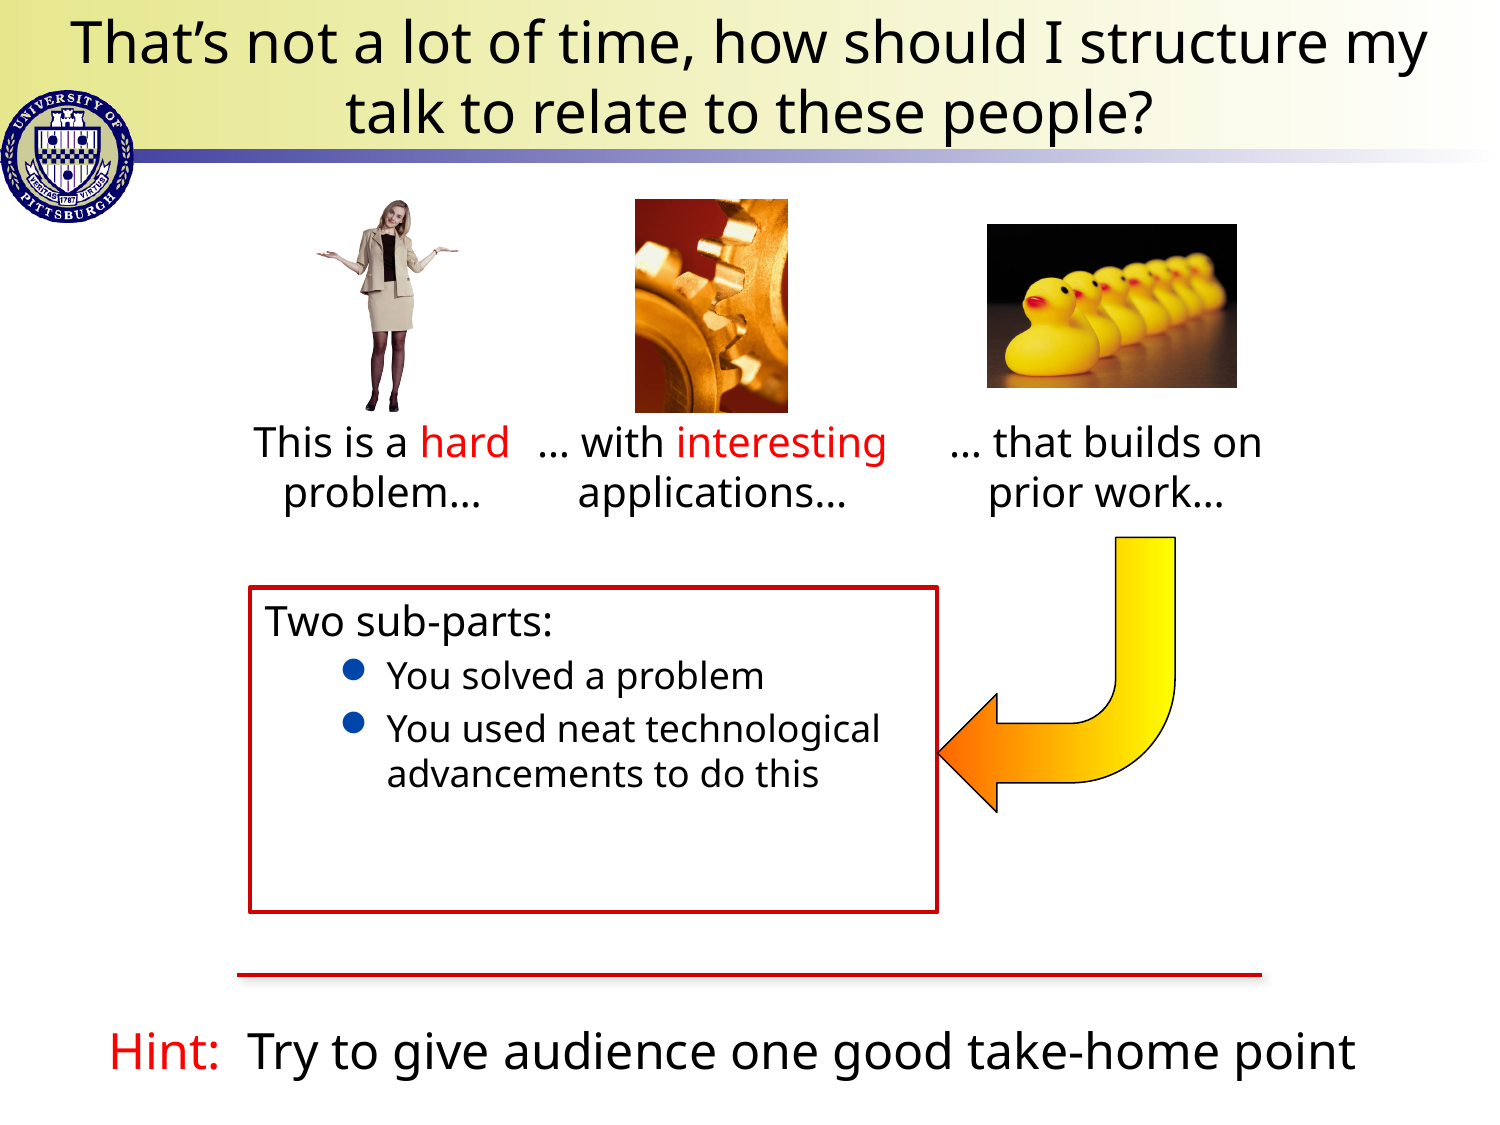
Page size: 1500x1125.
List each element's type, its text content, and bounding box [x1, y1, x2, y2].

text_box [474, 199, 951, 526]
title That’s not a lot of time, how should I structure my talk to relate to these people? [0, 0, 1500, 150]
picture [0, 150, 134, 223]
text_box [249, 537, 1176, 913]
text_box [112, 974, 1354, 1088]
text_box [912, 224, 1301, 526]
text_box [189, 196, 576, 526]
